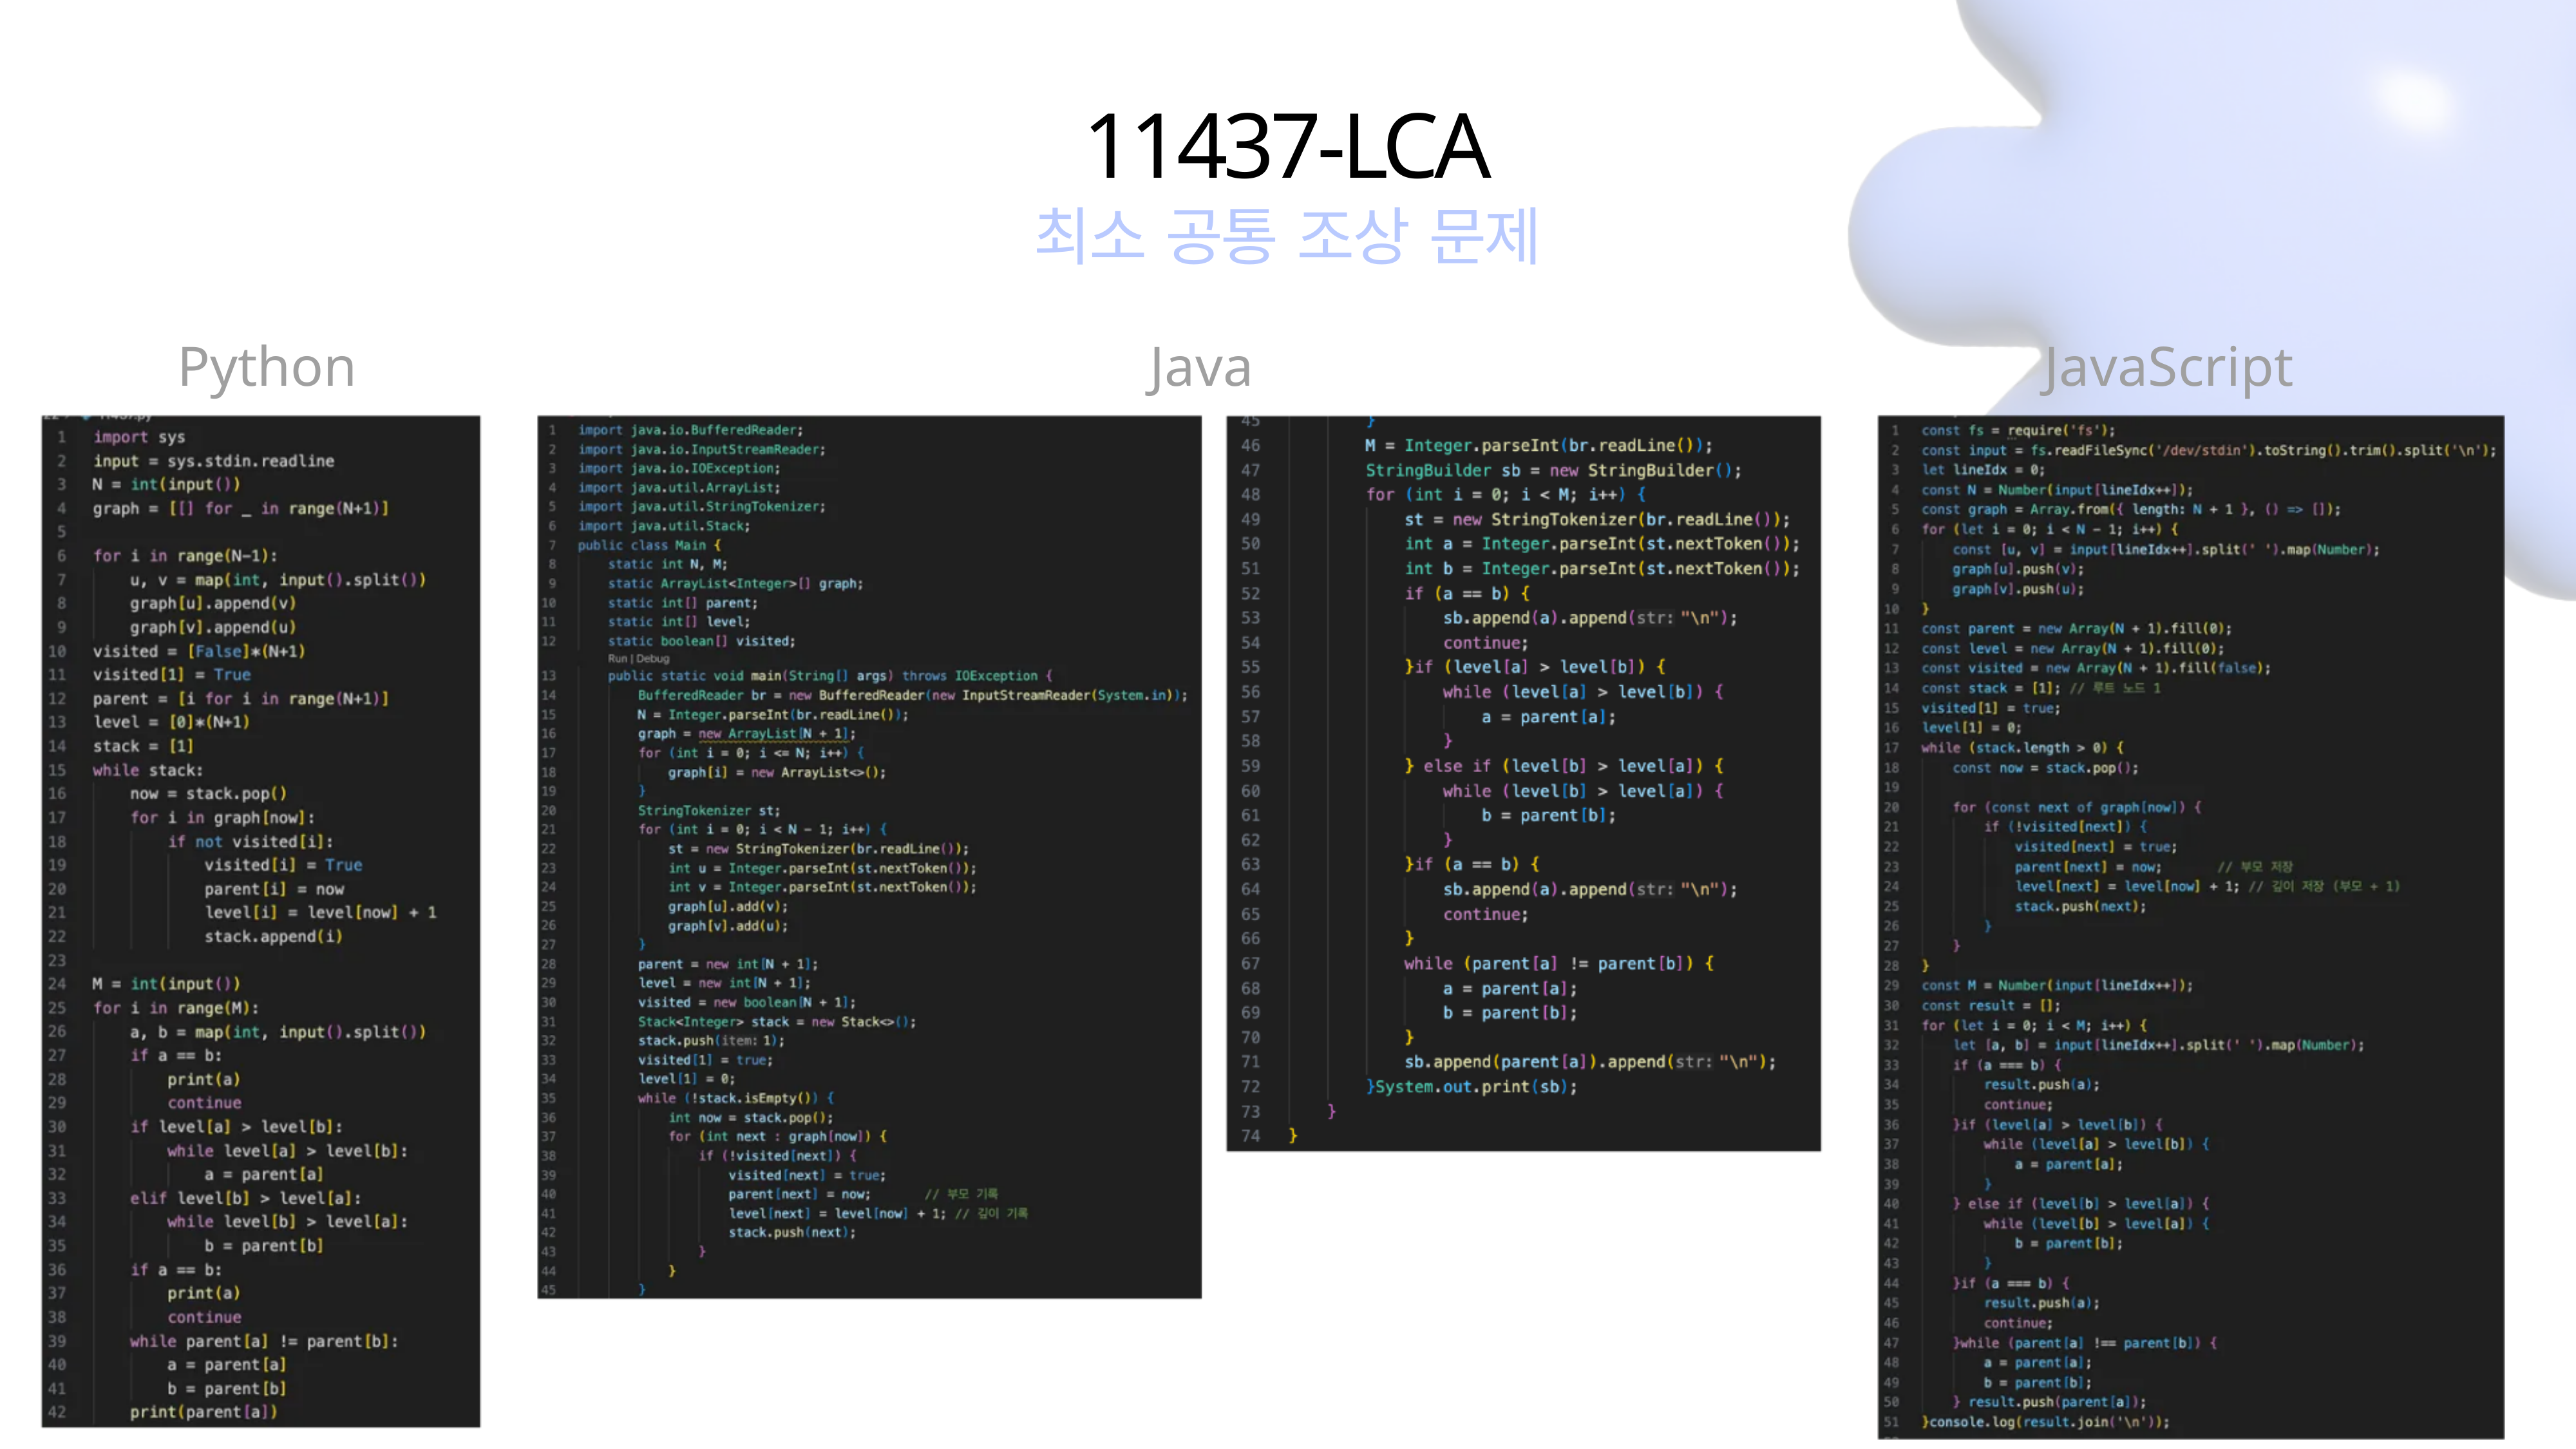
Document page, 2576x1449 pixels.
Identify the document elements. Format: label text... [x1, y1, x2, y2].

picture [1847, 0, 2576, 1441]
text_box Java [1140, 316, 1282, 393]
picture [40, 414, 484, 1431]
text_box 11437-LCA [790, 64, 1785, 229]
text_box Python [167, 316, 374, 393]
picture [1224, 414, 1824, 1154]
text_box 최소 공통 조상 문제 [778, 180, 1798, 296]
picture [536, 414, 1204, 1302]
